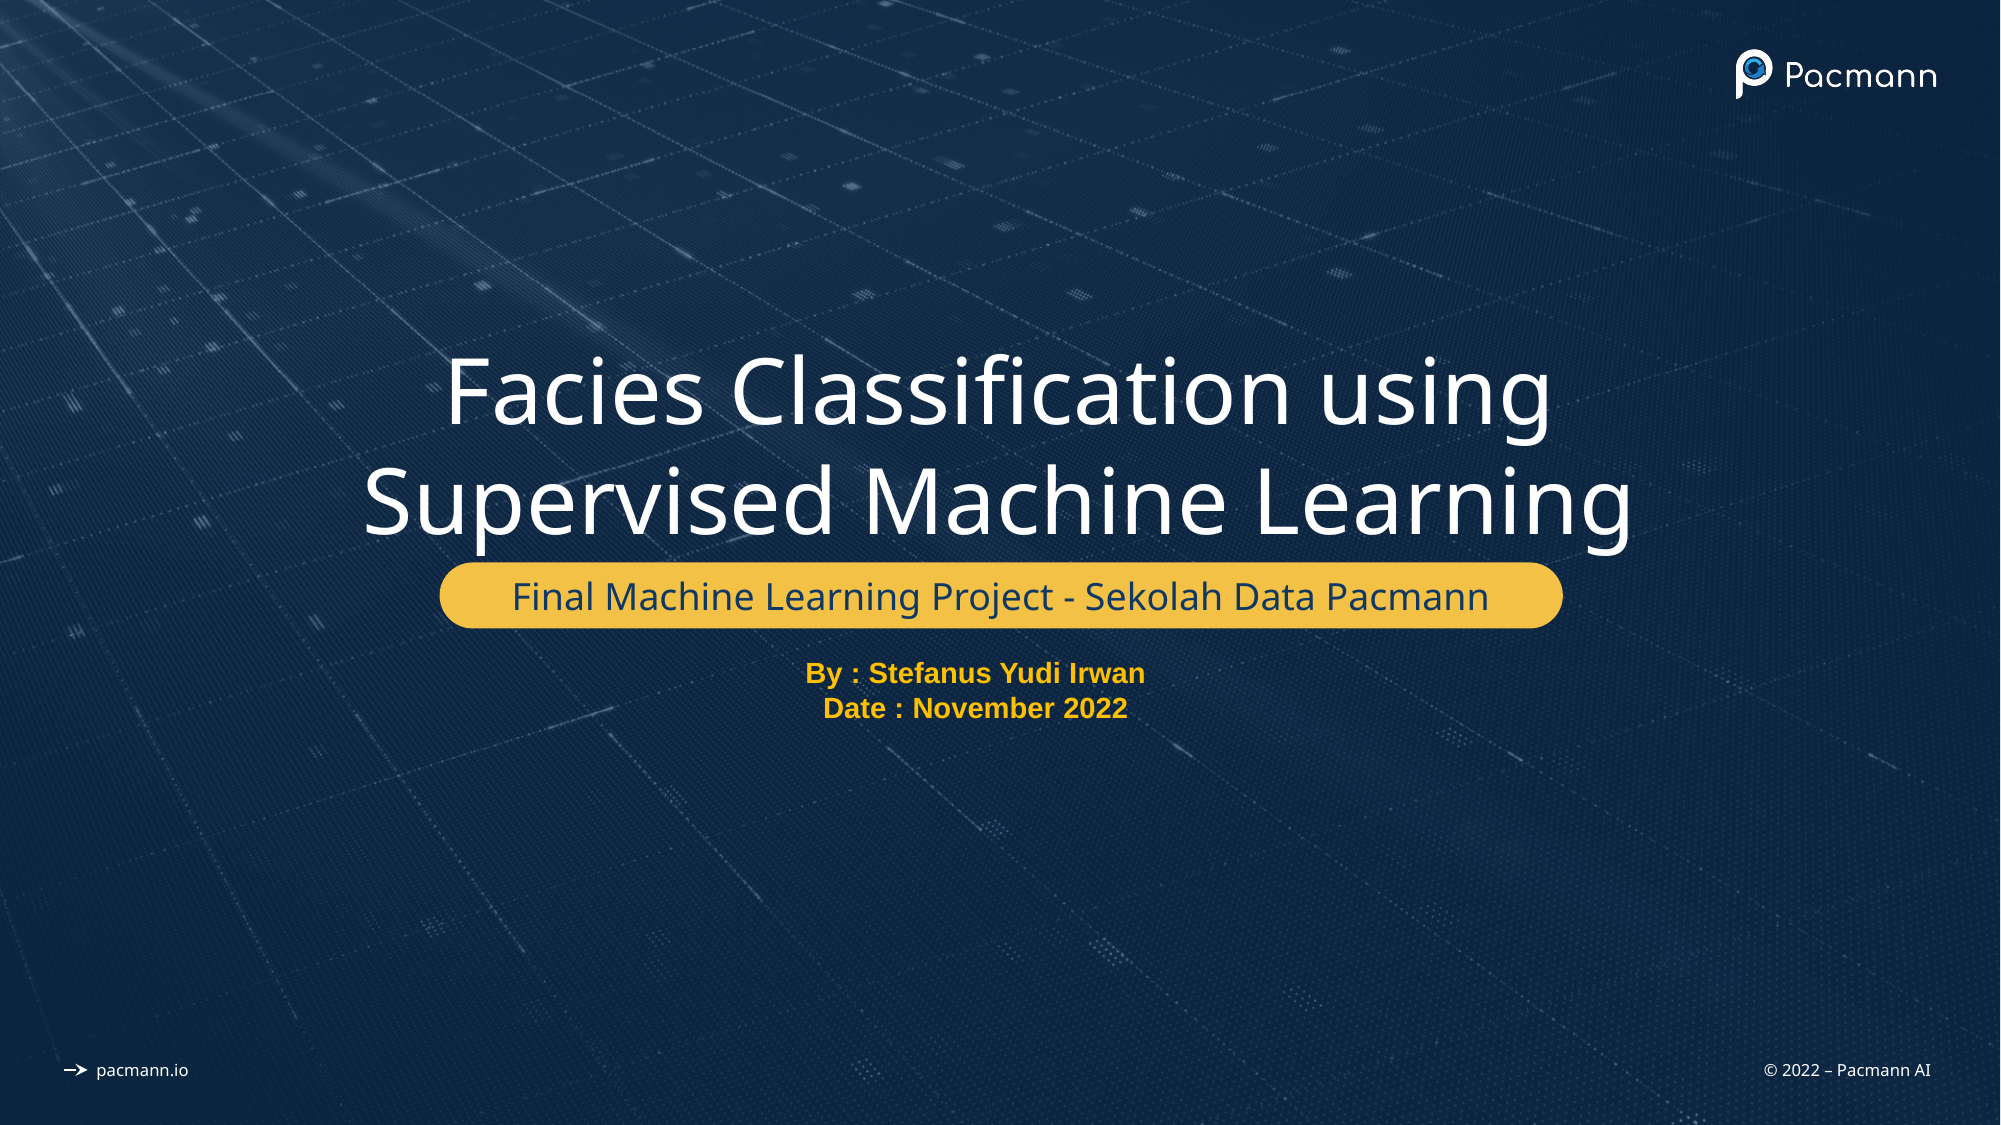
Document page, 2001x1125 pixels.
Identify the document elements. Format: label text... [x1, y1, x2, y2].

text_box pacmann.io [81, 1052, 211, 1088]
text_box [221, 324, 1779, 629]
text_box © 2022 – Pacmann AI [1749, 1052, 1960, 1088]
picture [0, 0, 2001, 1125]
text_box By : Stefanus Yudi Irwan Date : November 2022 [614, 647, 1337, 732]
